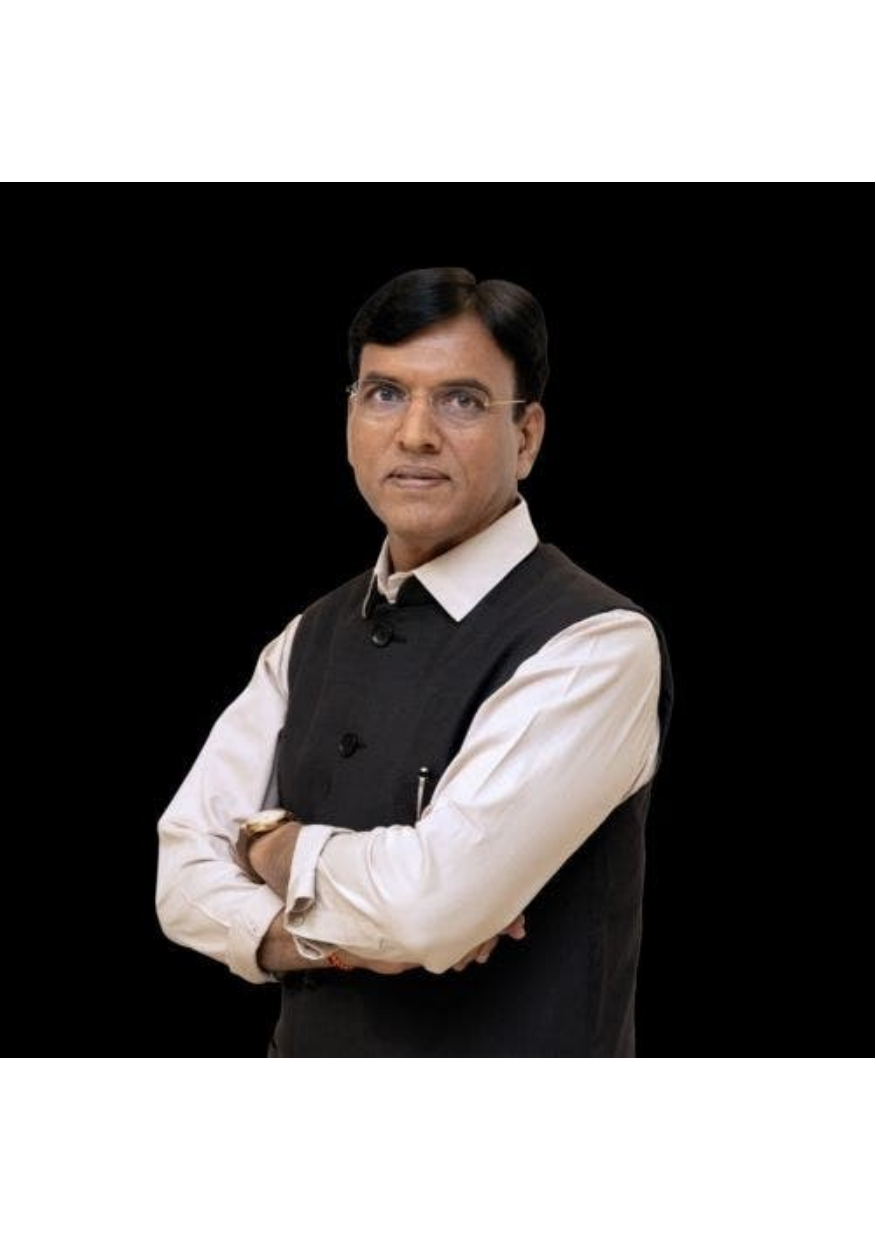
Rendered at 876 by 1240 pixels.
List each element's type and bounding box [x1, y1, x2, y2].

picture [0, 182, 875, 1058]
